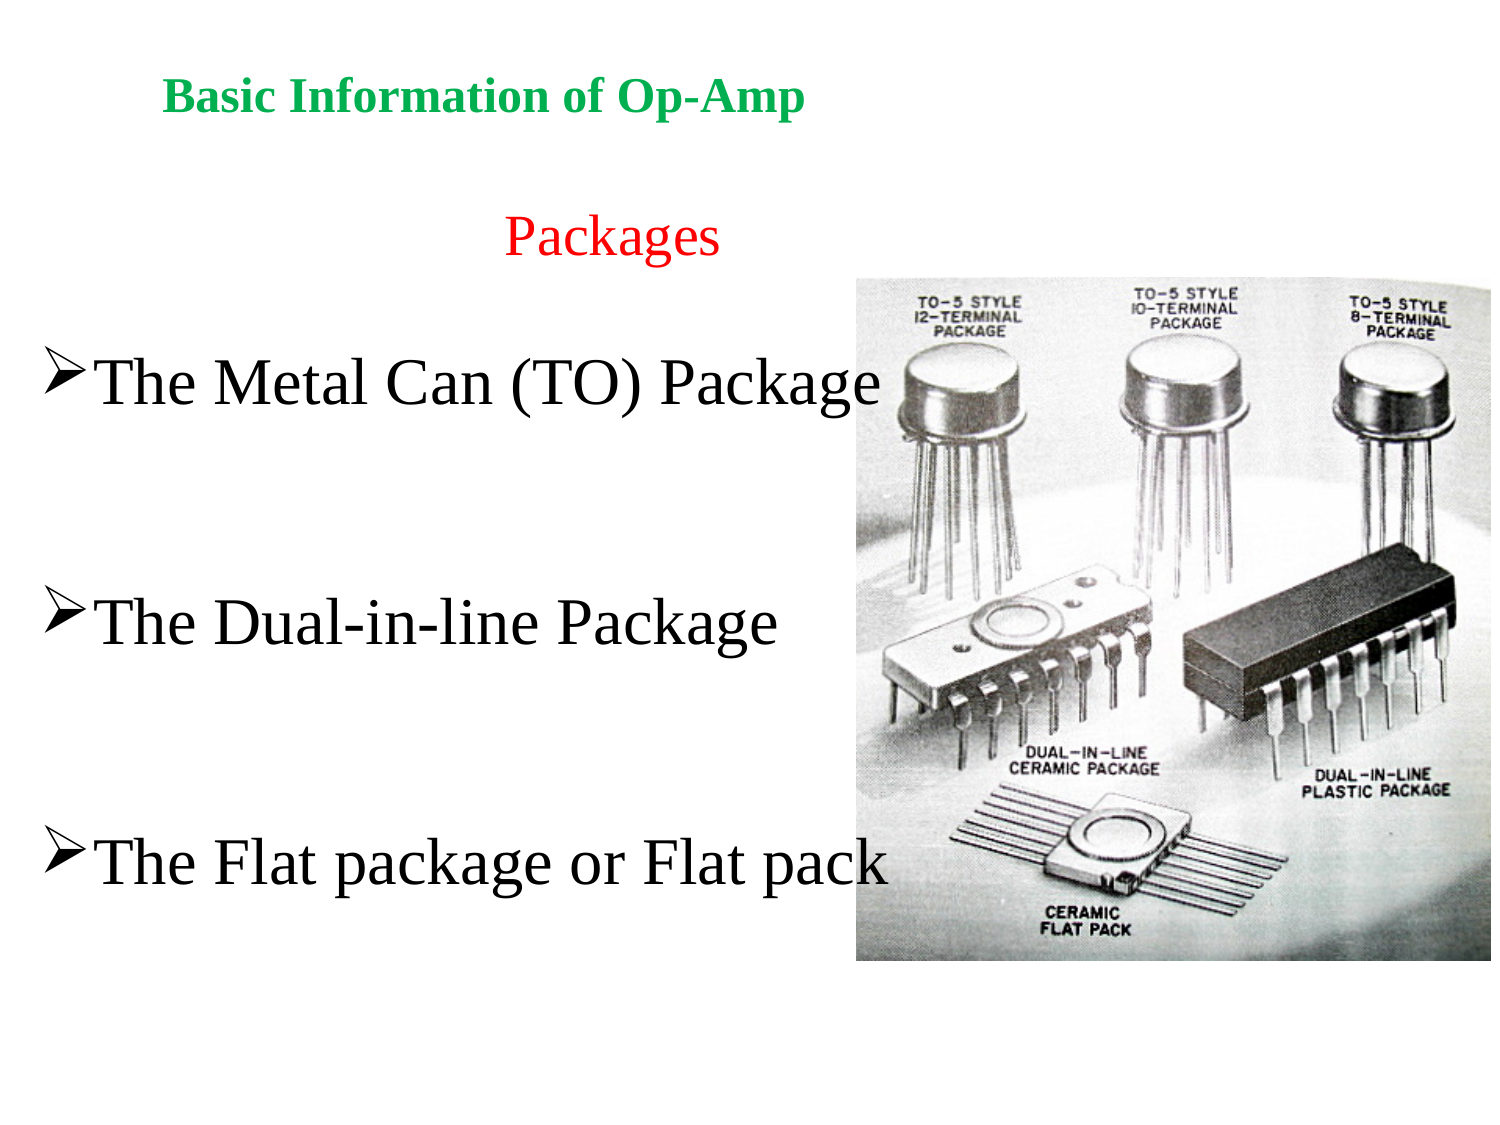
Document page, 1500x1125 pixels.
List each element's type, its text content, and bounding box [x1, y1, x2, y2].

picture [855, 277, 1491, 961]
text_box Packages [490, 189, 963, 275]
text_box The Metal Can (TO) Package The Dual-in-line Package The Flat package or Flat pack [25, 330, 850, 906]
text_box Basic Information of Op-Amp [147, 54, 1435, 130]
